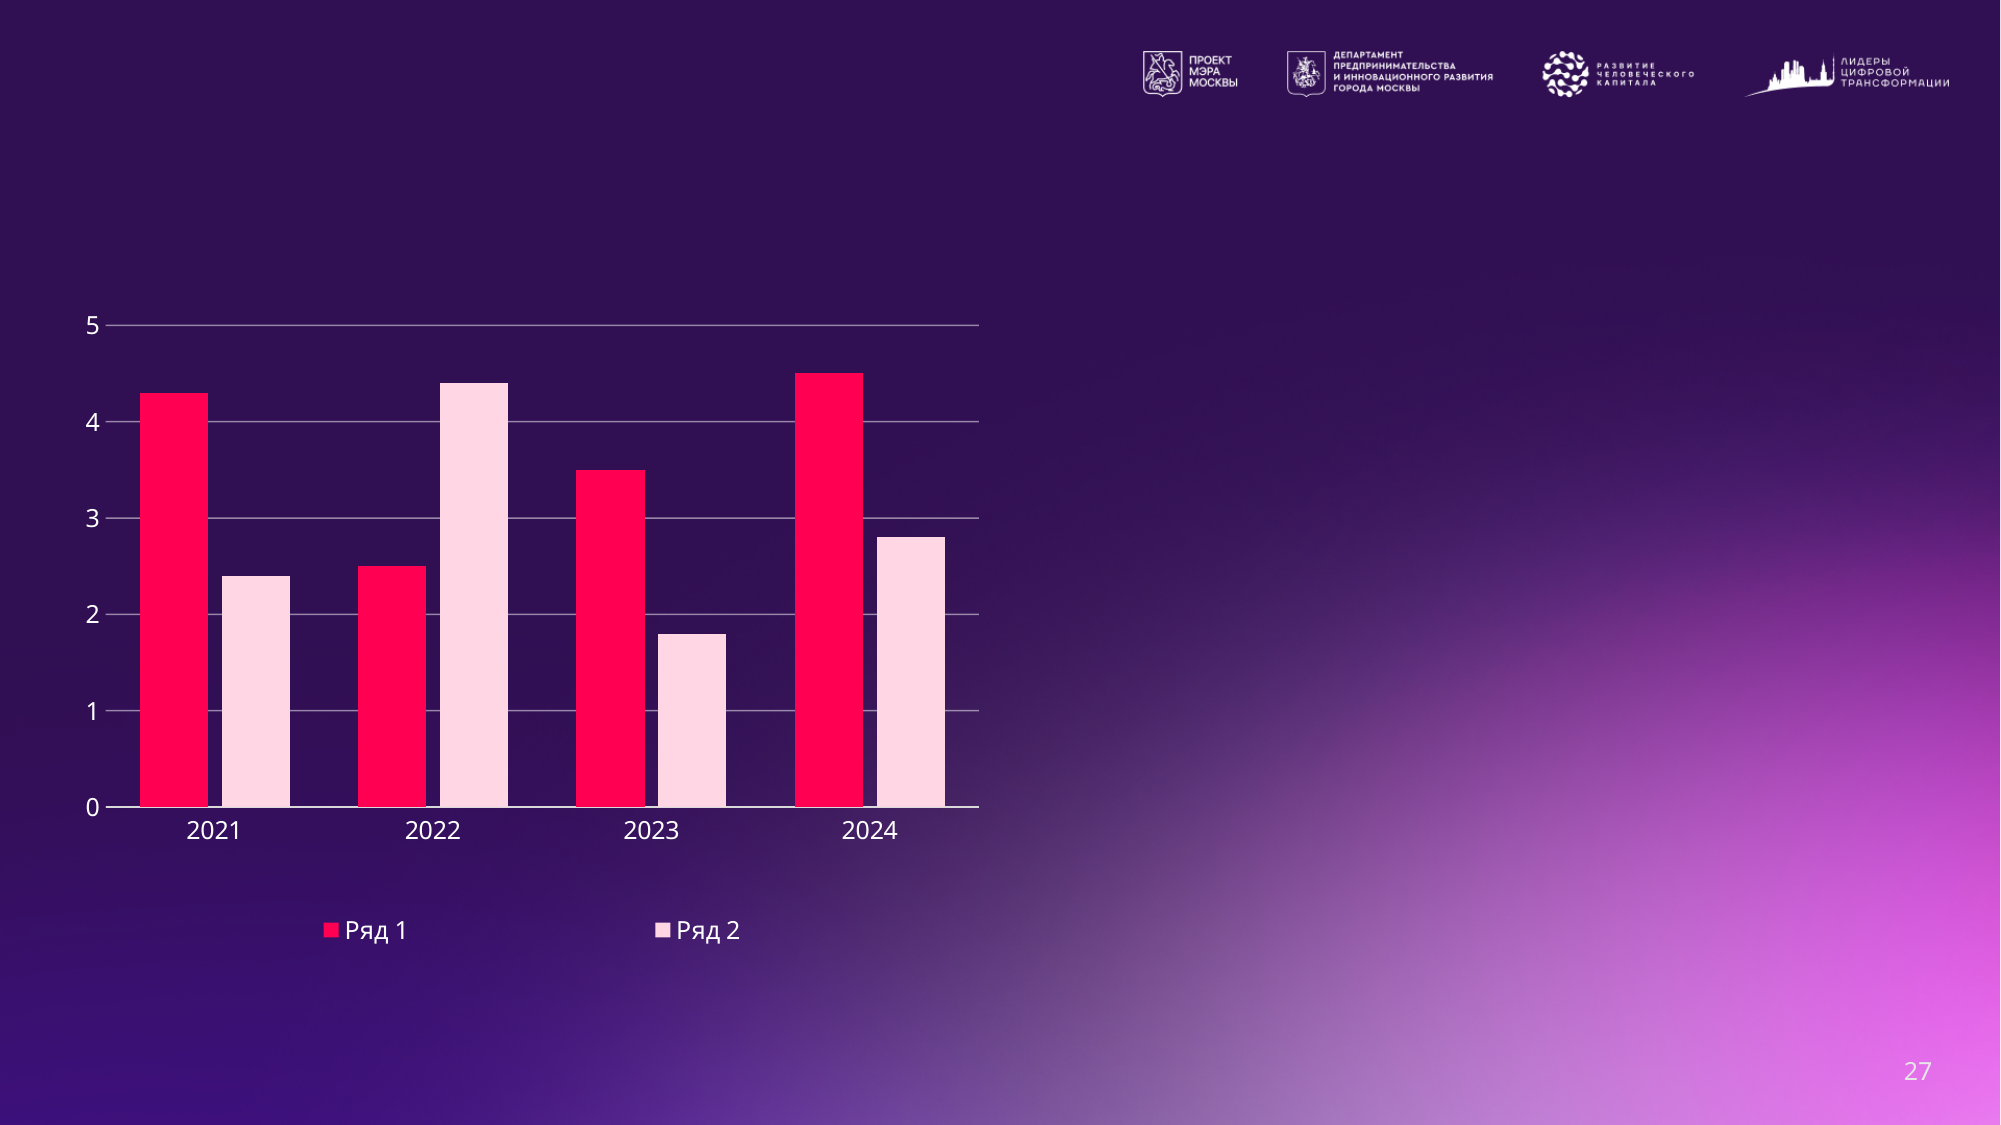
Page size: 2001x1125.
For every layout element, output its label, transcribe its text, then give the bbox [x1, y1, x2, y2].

slide_number 27 [1872, 1042, 1964, 1103]
picture [0, 0, 2001, 1125]
chart [56, 233, 1000, 956]
